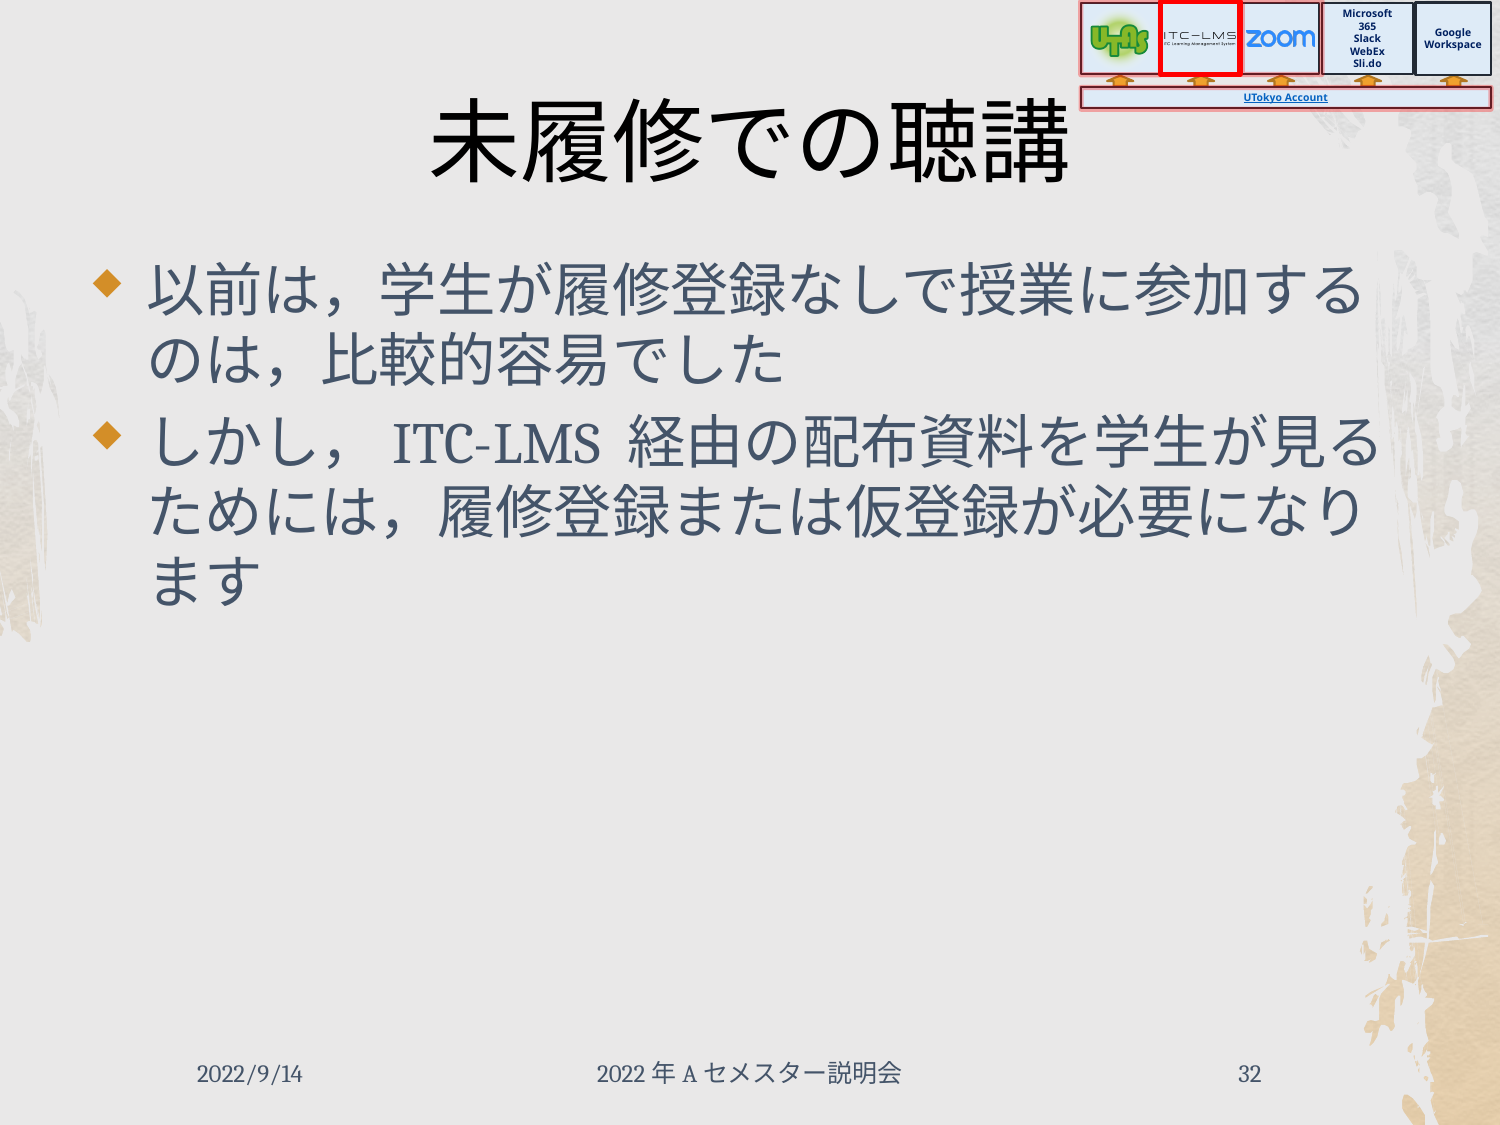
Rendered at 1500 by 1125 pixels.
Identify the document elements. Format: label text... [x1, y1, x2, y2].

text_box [1080, 2, 1492, 109]
slide_number 32 [1074, 1042, 1425, 1103]
footer 2022年Aセメスター説明会 [512, 1042, 988, 1103]
title 未履修での聴講 [75, 45, 1425, 233]
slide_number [75, 1042, 425, 1103]
list 以前は，学生が履修登録なしで授業に参加するのは，比較的容易でした しかし，ITC-LMS 経由の配布資料を学生が見るためには，履修登録または仮登録が必要になります [75, 246, 1425, 989]
